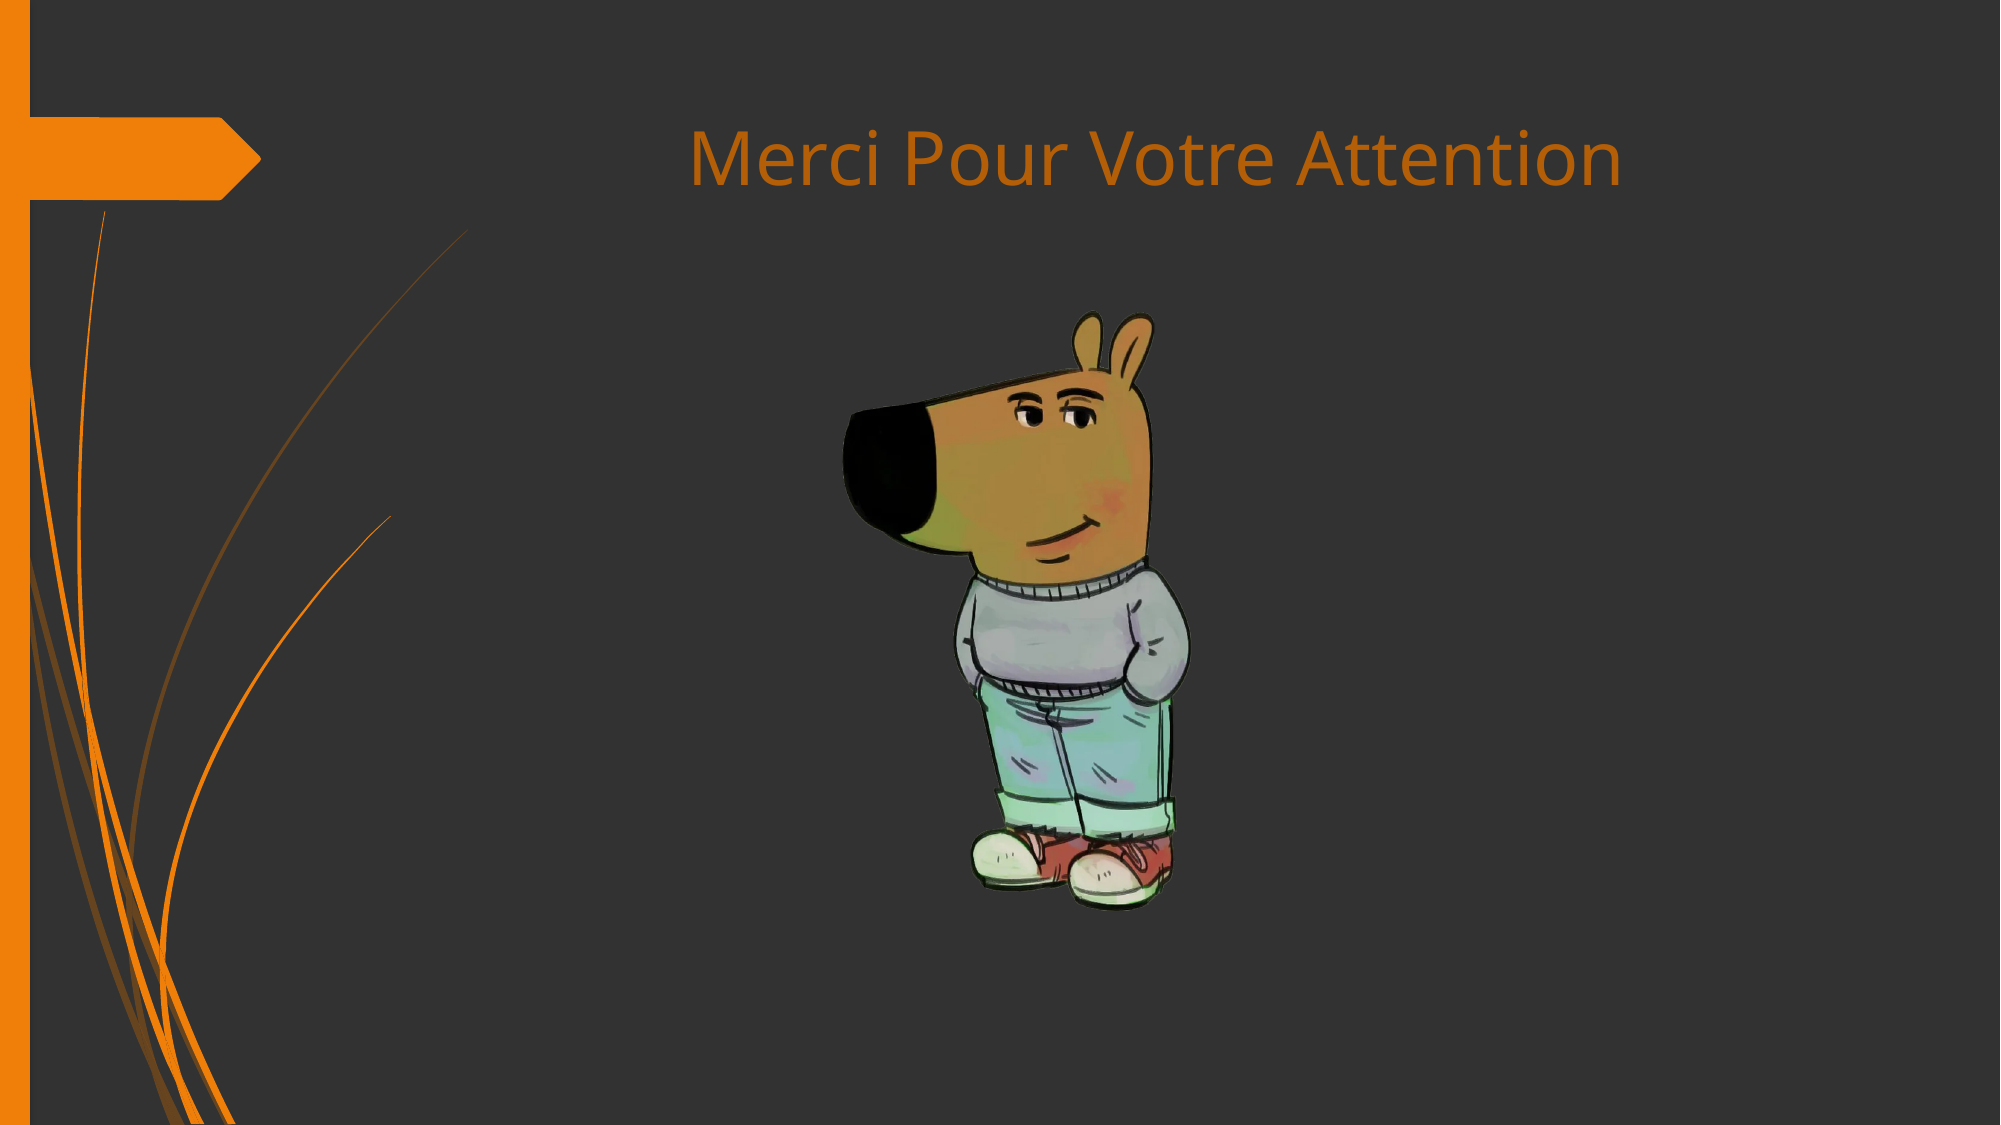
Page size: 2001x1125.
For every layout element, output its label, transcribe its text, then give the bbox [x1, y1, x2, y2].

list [716, 300, 1369, 921]
title Merci Pour Votre Attention [425, 102, 1888, 313]
